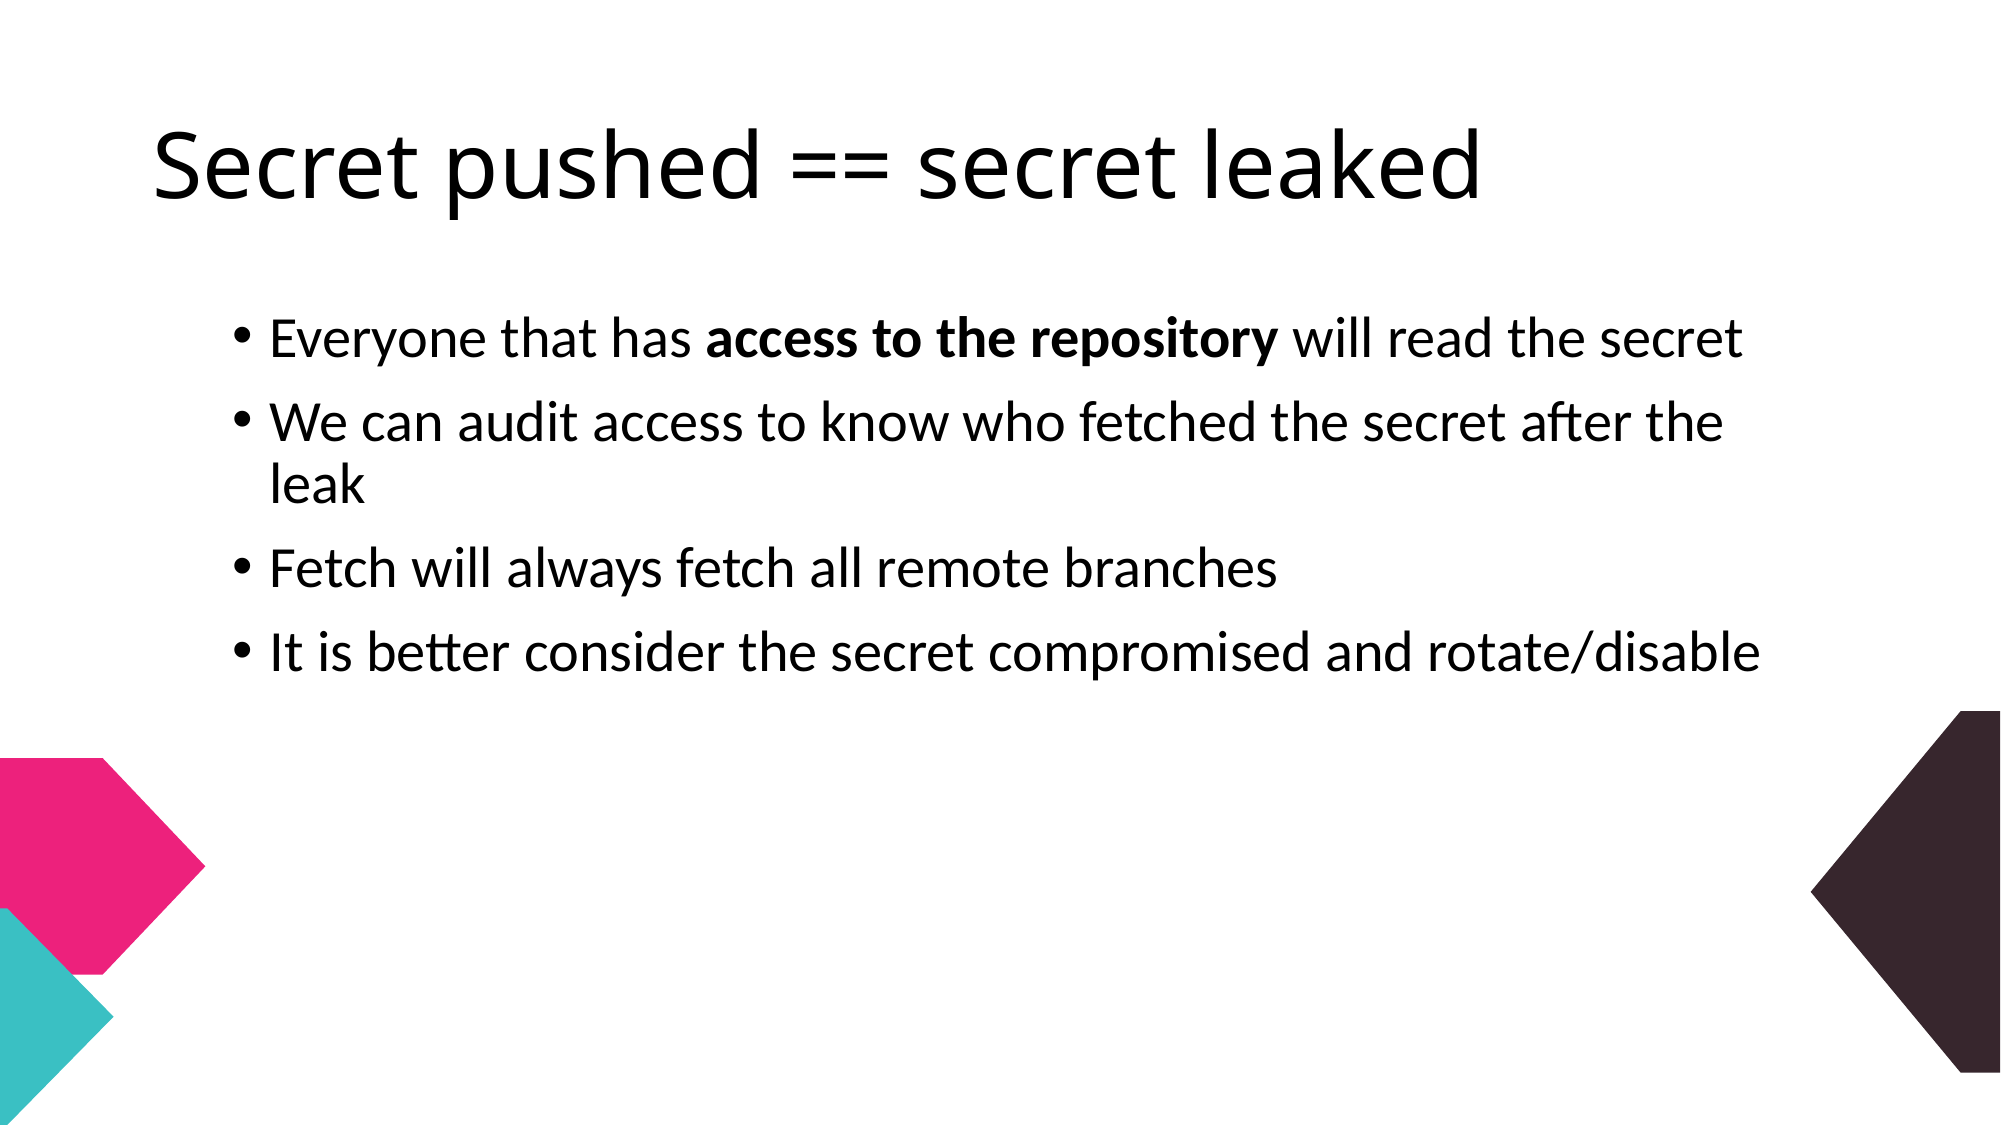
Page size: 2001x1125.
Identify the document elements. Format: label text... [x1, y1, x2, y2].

list Everyone that has access to the repository will read the secret We can audit access to know who fetched the secret after the leak Fetch will always fetch all remote branches It is better consider the secret compromised and rotate/disable [217, 299, 1831, 1014]
title Secret pushed == secret leaked [137, 59, 1863, 278]
